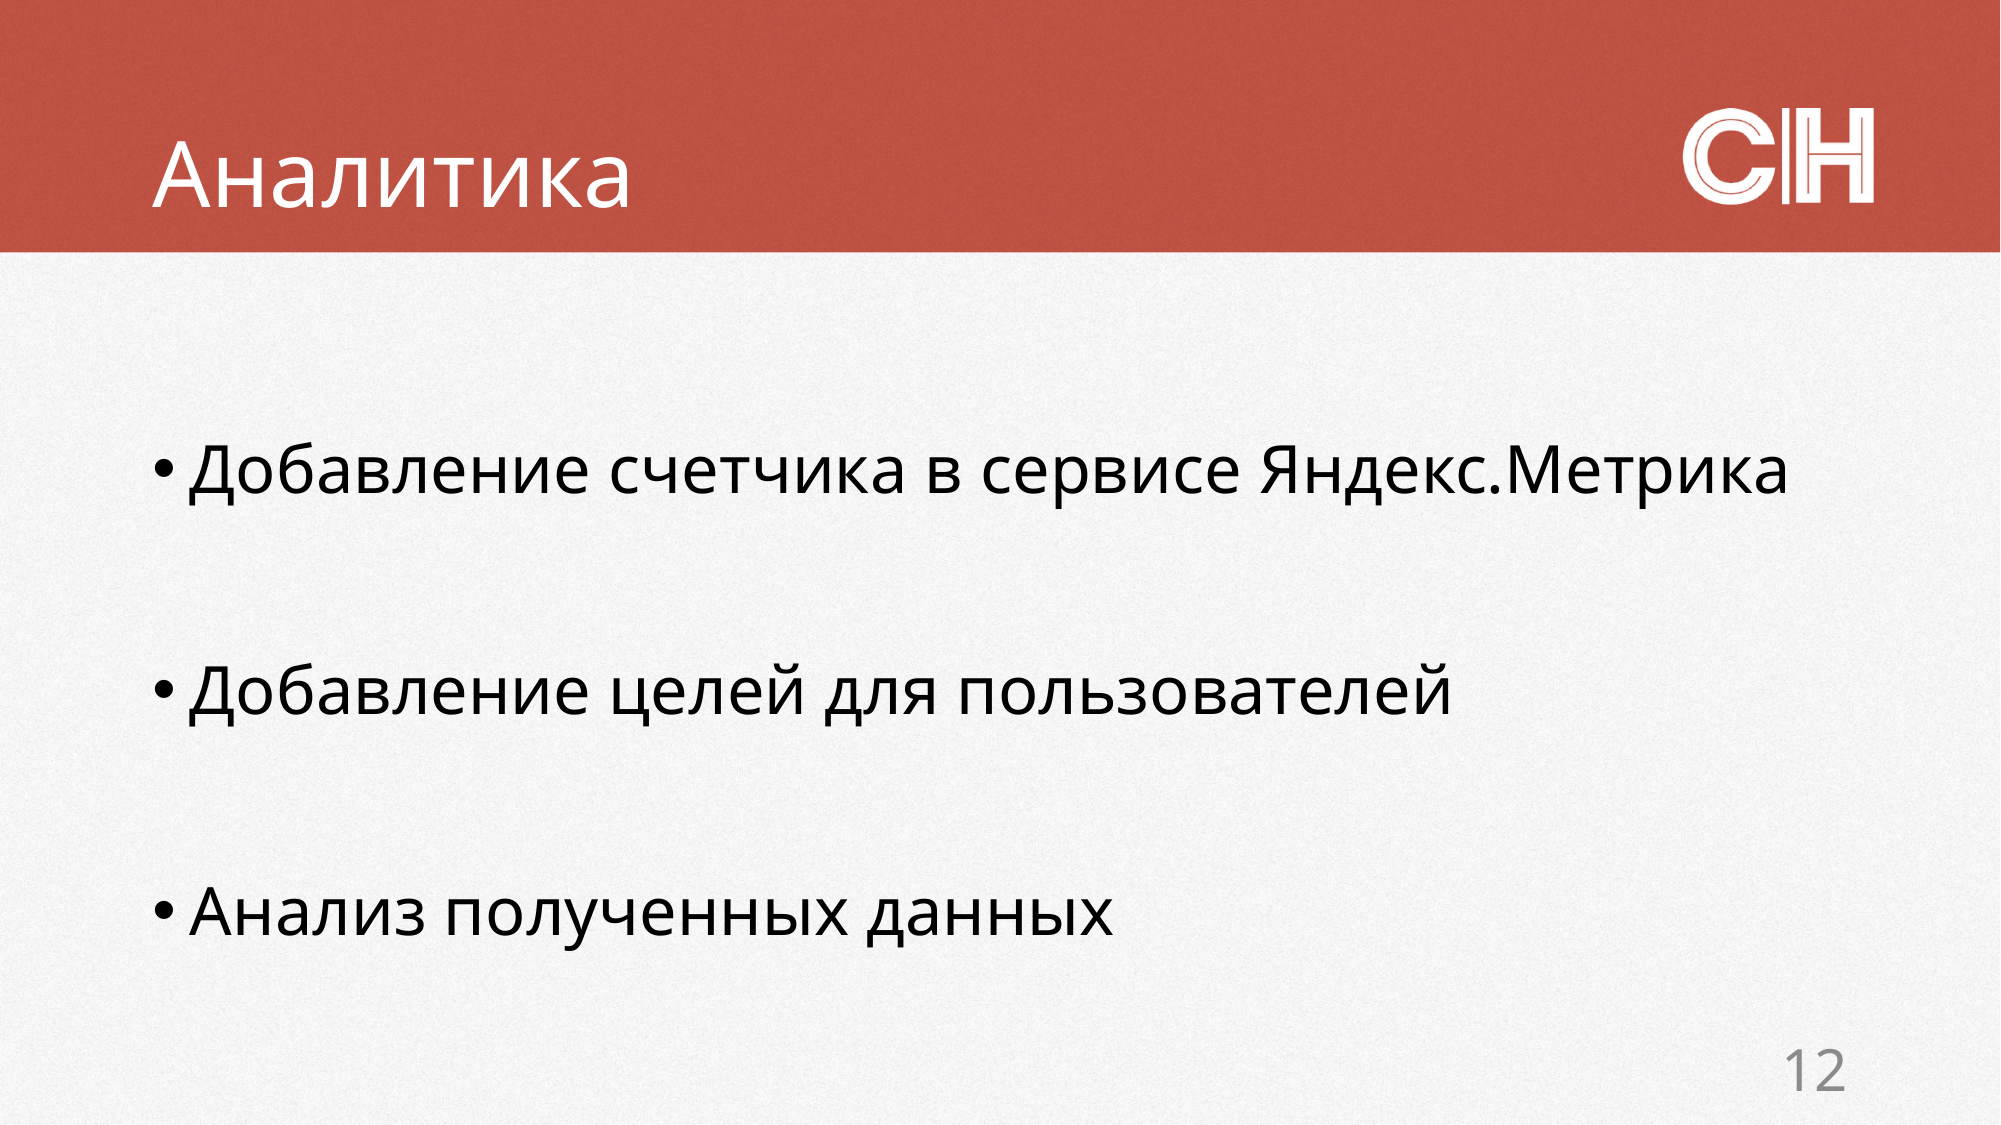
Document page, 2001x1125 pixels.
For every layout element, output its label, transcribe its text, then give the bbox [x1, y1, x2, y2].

slide_number 12 [1412, 1042, 1863, 1103]
list Добавление счетчика в сервисе Яндекс.Метрика Добавление целей для пользователей Анализ полученных данных [137, 299, 1863, 1014]
picture [0, 0, 2001, 1125]
title Аналитика [137, 34, 1863, 252]
